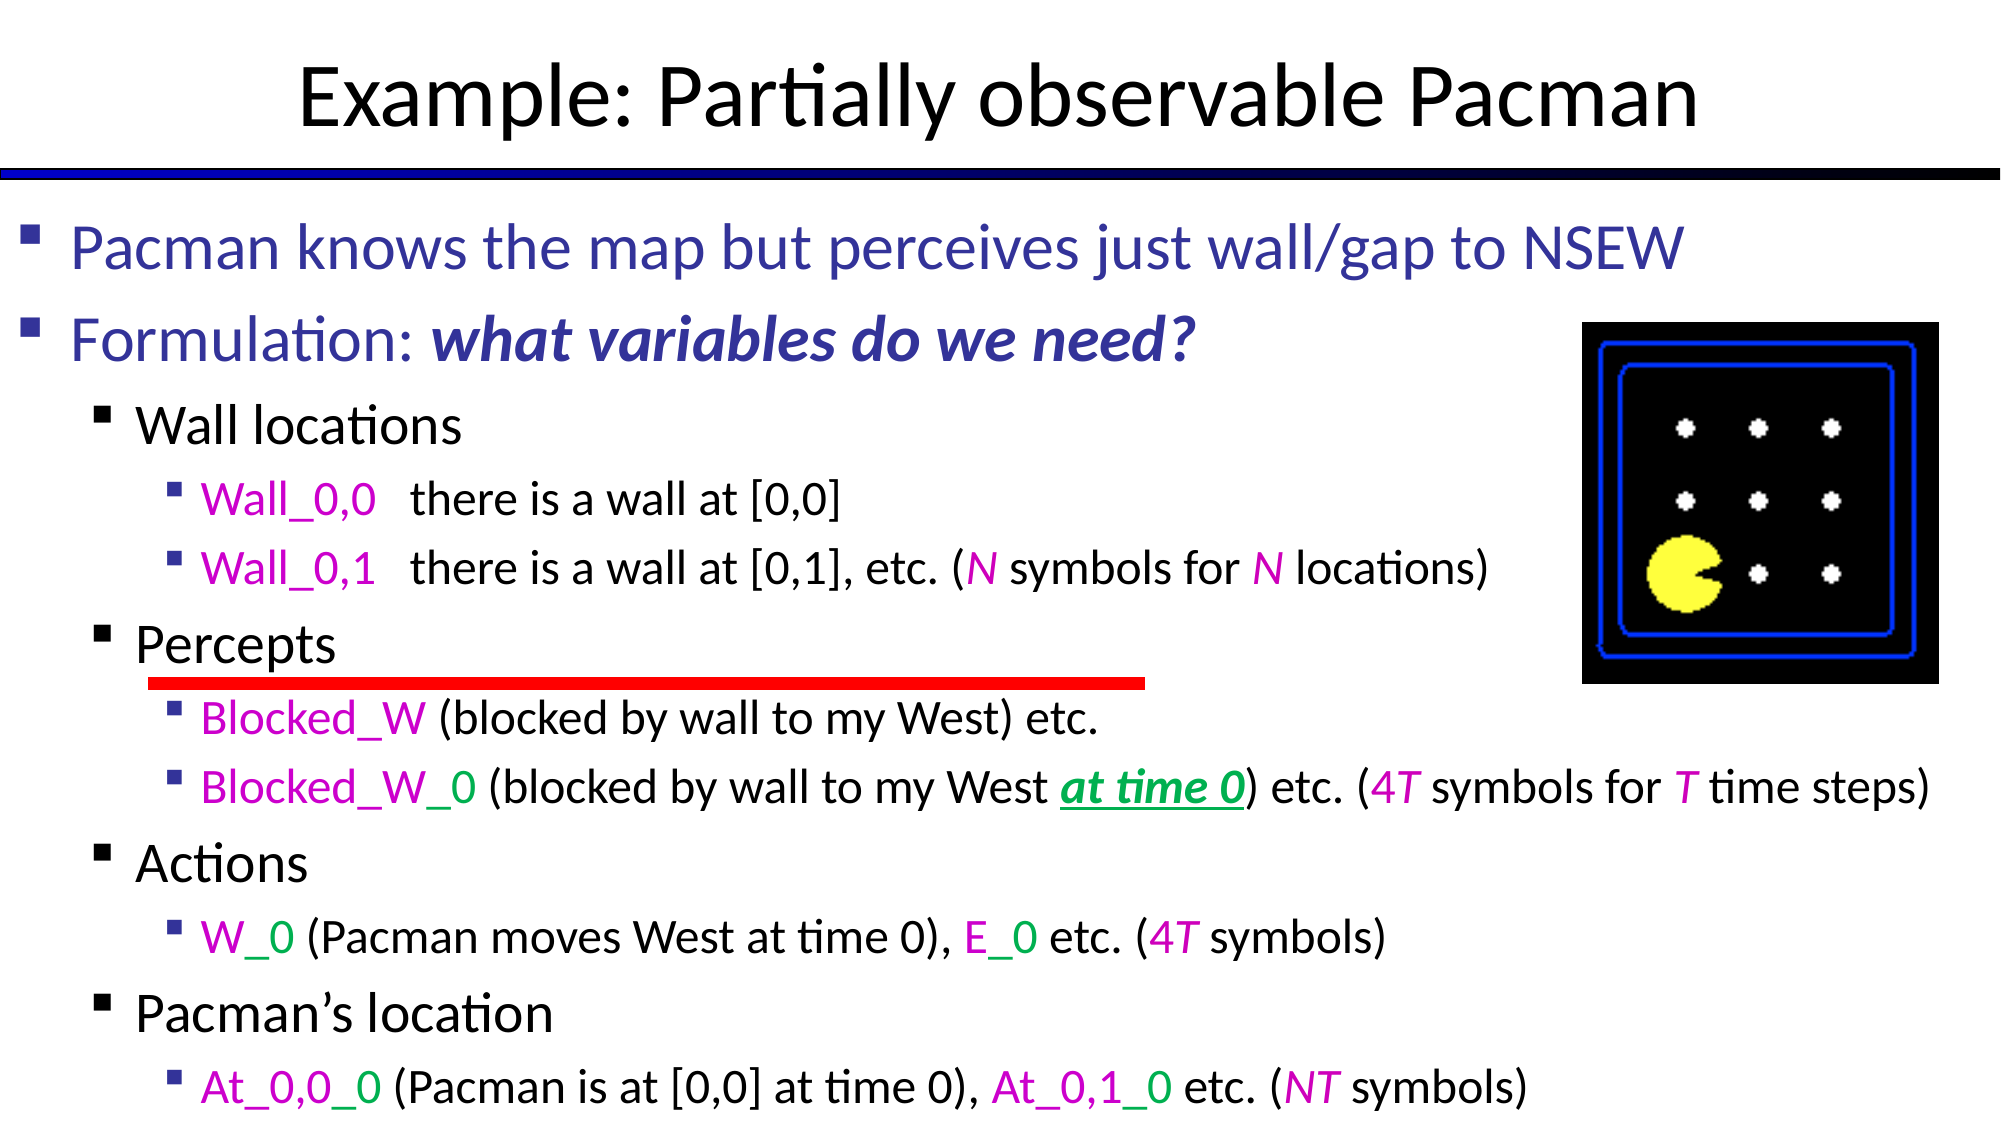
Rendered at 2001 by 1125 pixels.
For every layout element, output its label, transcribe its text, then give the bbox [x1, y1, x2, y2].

title Example: Partially observable Pacman [0, 0, 2000, 184]
list Pacman knows the map but perceives just wall/gap to NSEW Formulation: what variables do we need? Wall locations Wall_0,0 there is a wall at [0,0] Wall_0,1 there is a wall at [0,1], etc. (N symbols for N locations) Percepts Blocked_W (blocked by wall to my West) etc. Blocked_W_0 (blocked by wall to my West at time 0) etc. (4T symbols for T time steps) Actions W_0 (Pacman moves West at time 0), E_0 etc. (4T symbols) Pacman’s location At_0,0_0 (Pacman is at [0,0] at time 0), At_0,1_0 etc. (NT symbols) [0, 195, 2000, 1125]
picture [1582, 322, 1939, 685]
